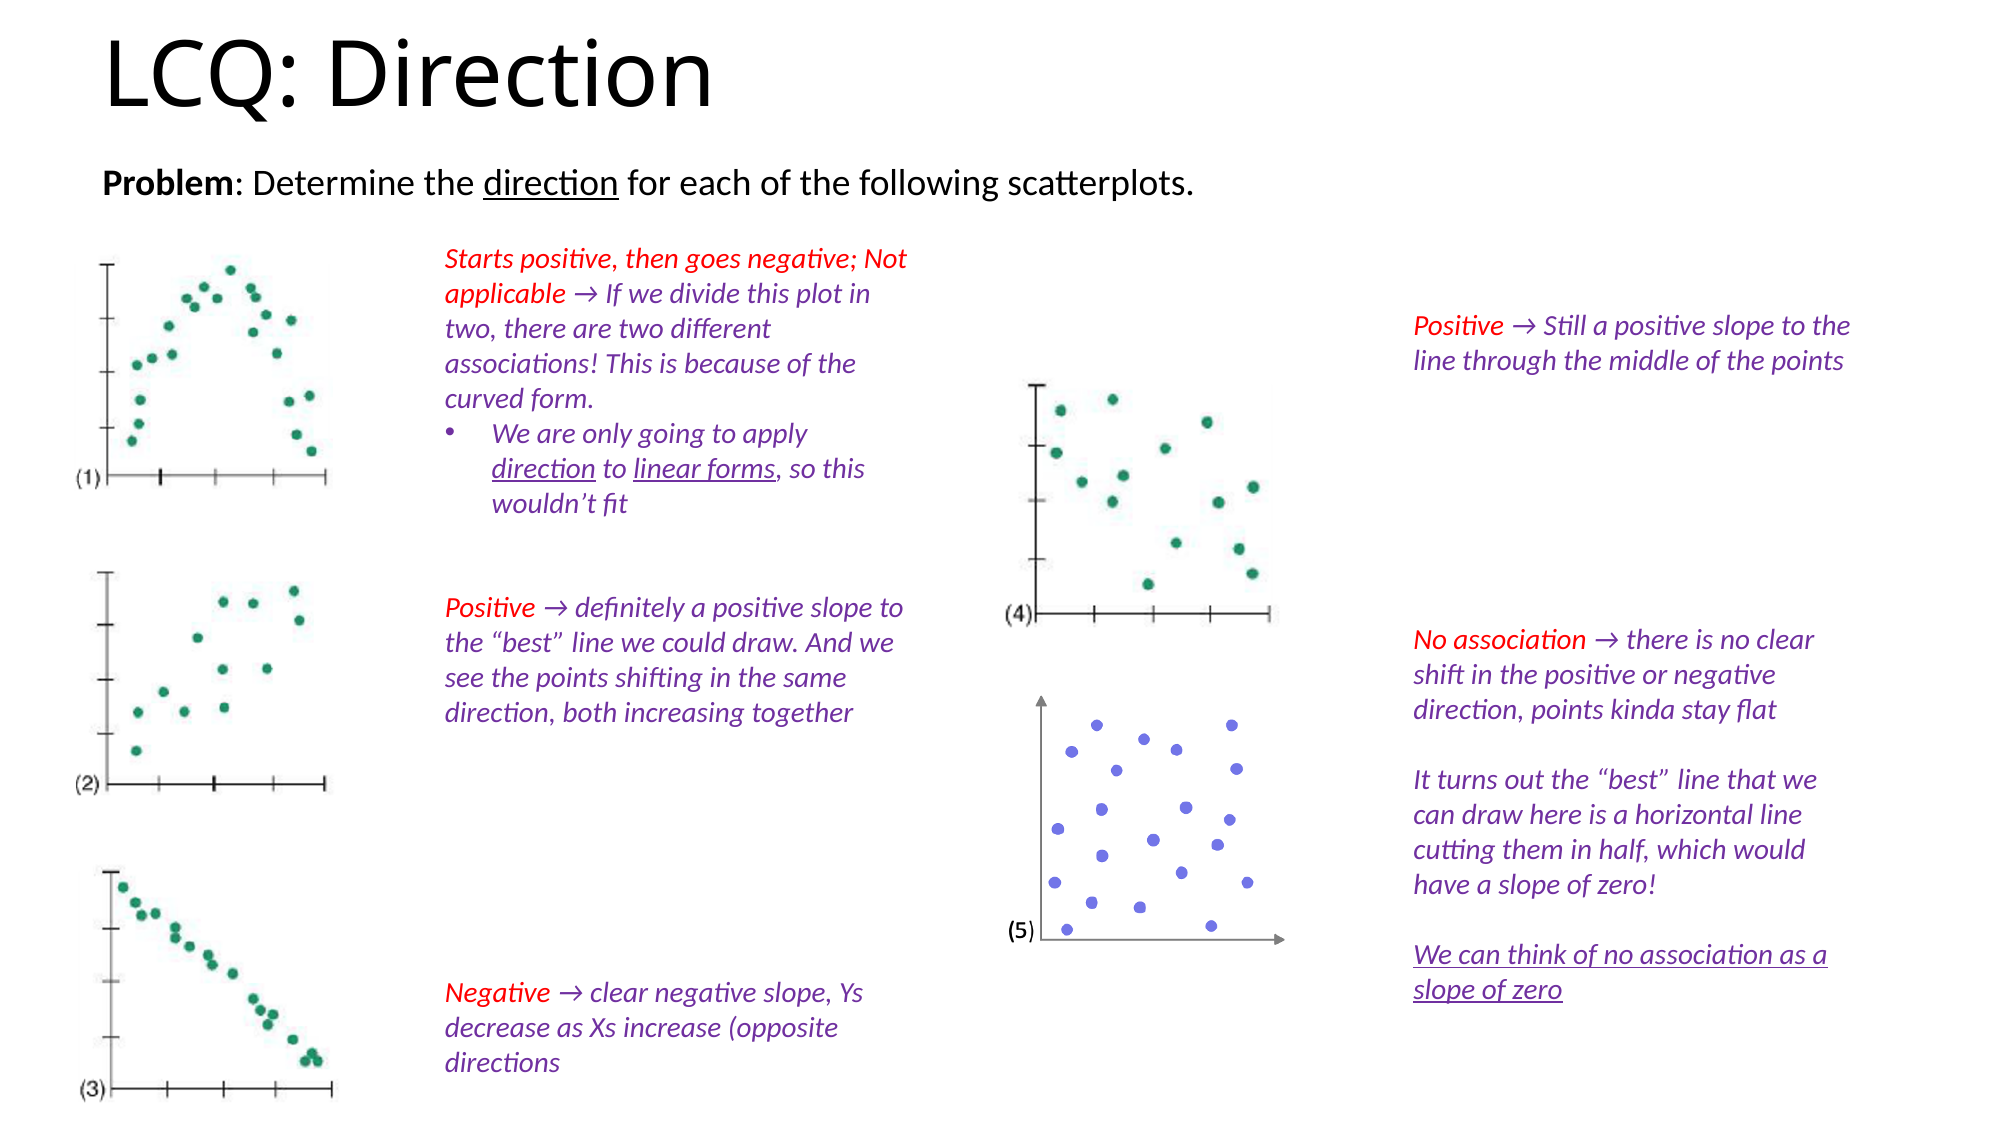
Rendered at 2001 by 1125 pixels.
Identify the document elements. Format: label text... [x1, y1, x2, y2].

list Problem: Determine the direction for each of the following scatterplots. [87, 155, 1813, 869]
text_box Positive → Still a positive slope to the line through the middle of the points No association → there is no clear shift in the positive or negative direction, points kinda stay flat It turns out the “best” line that we can draw here is a horizontal line cutting them in half, which would have a slope of zero! We can think of no association as a slope of zero [1398, 298, 1878, 1048]
title LCQ: Direction [87, 0, 1813, 155]
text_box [68, 243, 353, 1112]
text_box Starts positive, then goes negative; Not applicable → If we divide this plot in two, there are two different associations! This is because of the curved form. We are only going to apply direction to linear forms, so this wouldn’t fit Positive → definitely a positive slope to the “best” line we could draw. And we see the points shifting in the same direction, both increasing together Negative → clear negative slope, Ys decrease as Xs increase (opposite directions [430, 231, 928, 1125]
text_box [999, 368, 1293, 960]
